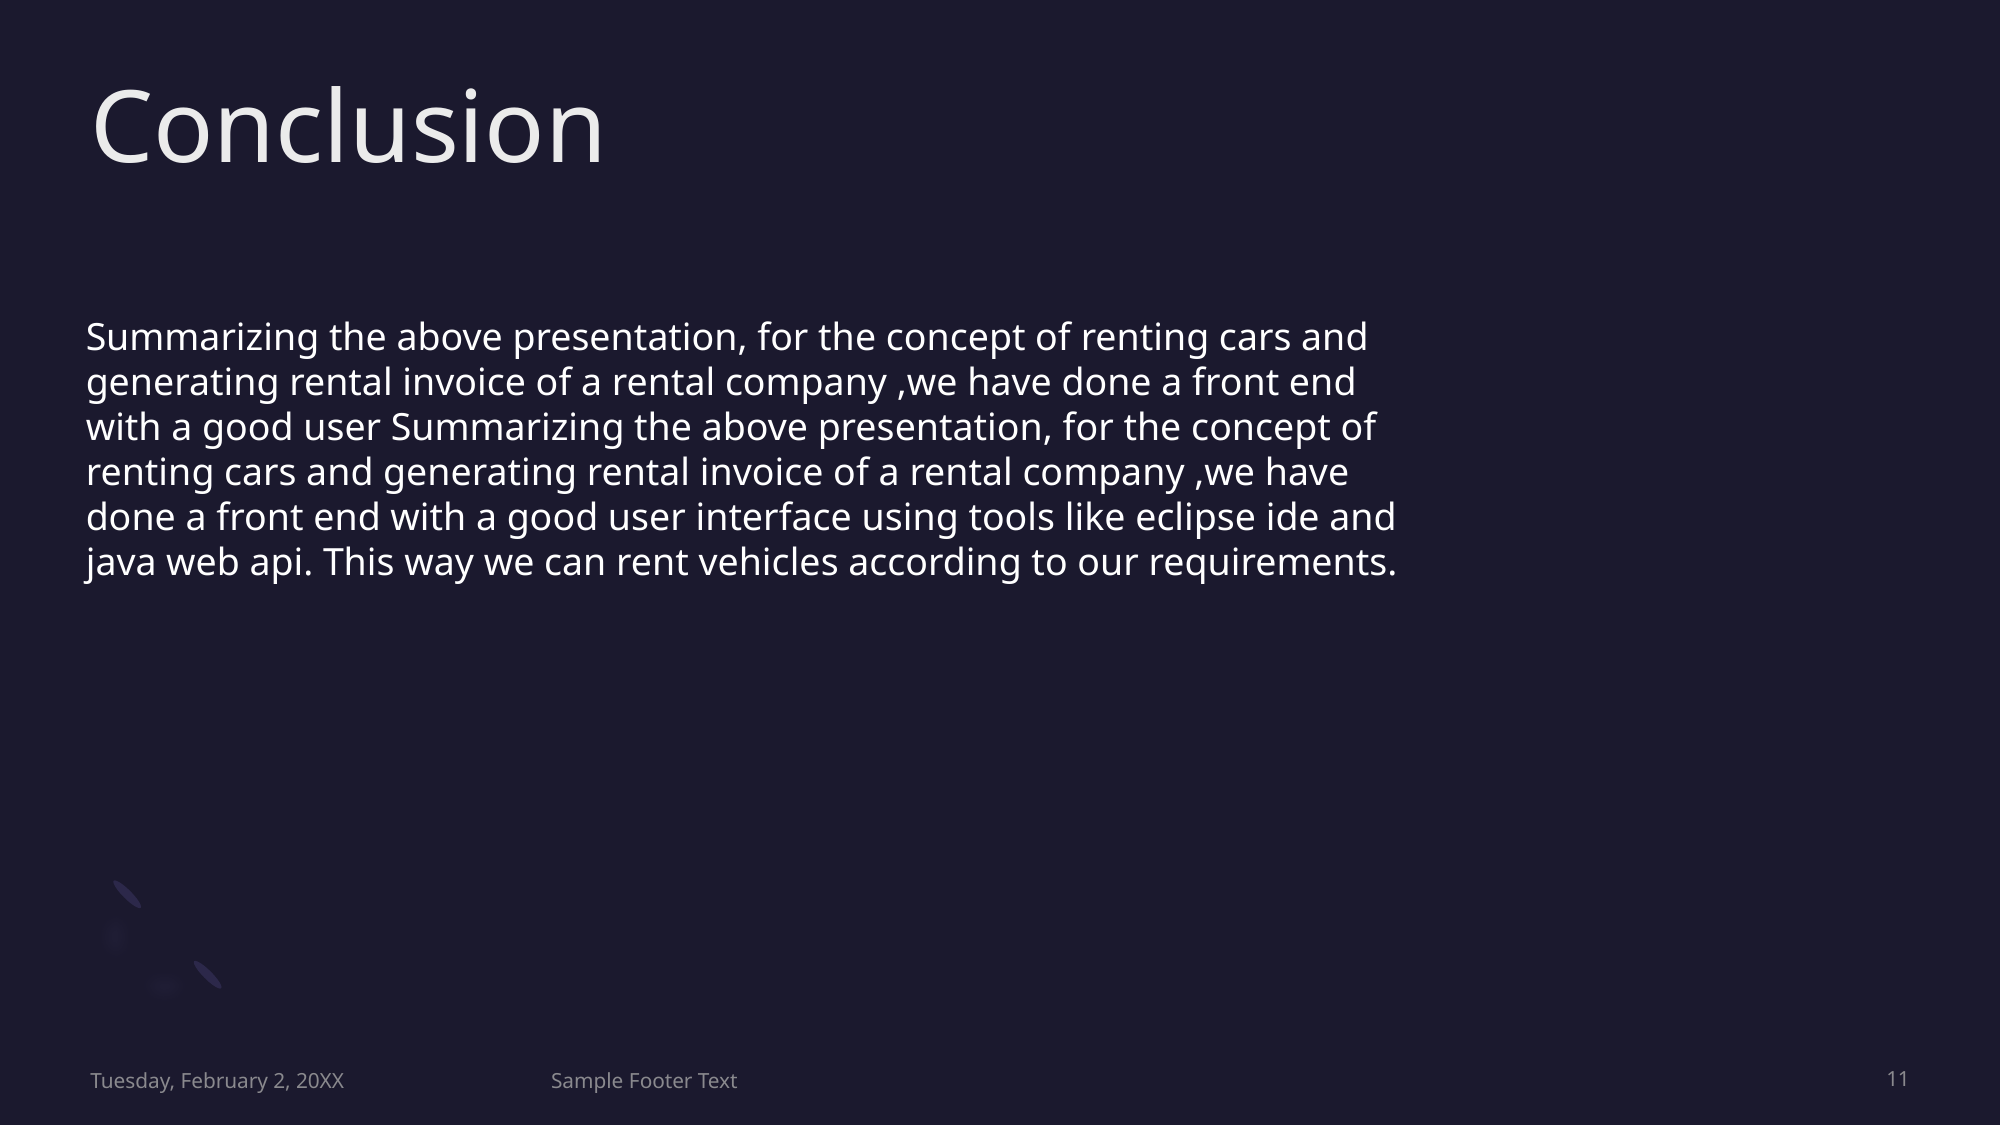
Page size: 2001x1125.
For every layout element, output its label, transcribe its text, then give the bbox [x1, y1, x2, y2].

slide_number 11 [1632, 1067, 1910, 1093]
text_box Summarizing the above presentation, for the concept of renting cars and generating rental invoice of a rental company ,we have done a front end with a good user Summarizing the above presentation, for the concept of renting cars and generating rental invoice of a rental company ,we have done a front end with a good user interface using tools like eclipse ide and java web api. This way we can rent vehicles according to our requirements. [70, 305, 1795, 591]
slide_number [90, 1067, 522, 1093]
footer Sample Footer Text [551, 1067, 1598, 1093]
title Conclusion [90, 90, 1910, 309]
